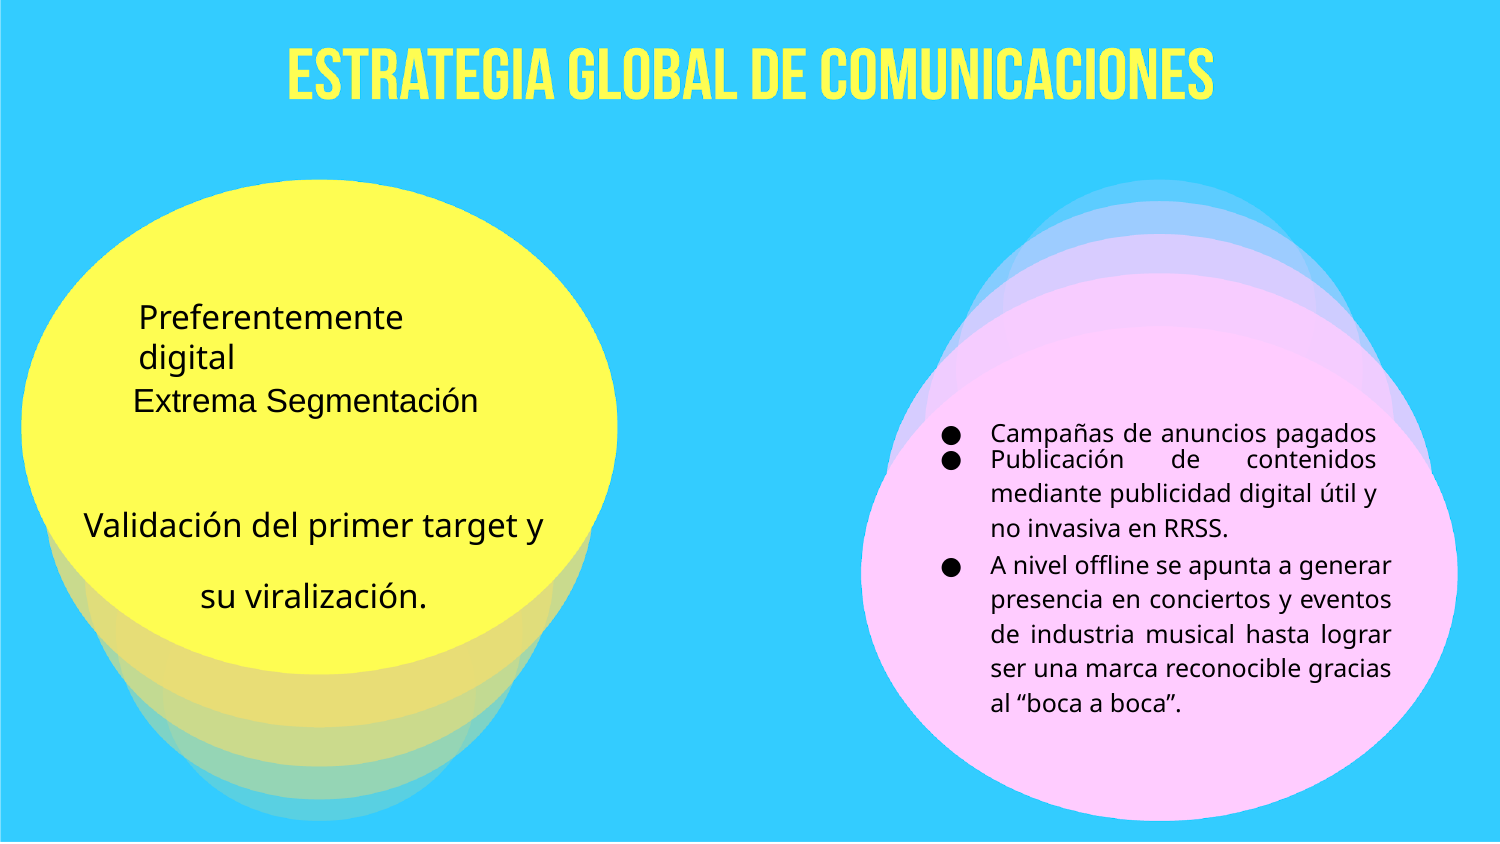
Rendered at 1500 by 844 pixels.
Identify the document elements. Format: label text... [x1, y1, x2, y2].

text_box Extrema Segmentación [117, 363, 510, 420]
text_box A nivel offline se apunta a generar presencia en conciertos y eventos de industria musical hasta lograr ser una marca reconocible gracias al “boca a boca”. [900, 530, 1408, 664]
text_box Preferentemente digital [123, 281, 505, 333]
text_box Publicación de contenidos mediante publicidad digital útil y no invasiva en RRSS. [900, 431, 1393, 549]
text_box Validación del primer target y su viralización. [67, 475, 560, 644]
picture [0, 0, 1500, 844]
text_box Campañas de anuncios pagados [900, 387, 1393, 431]
